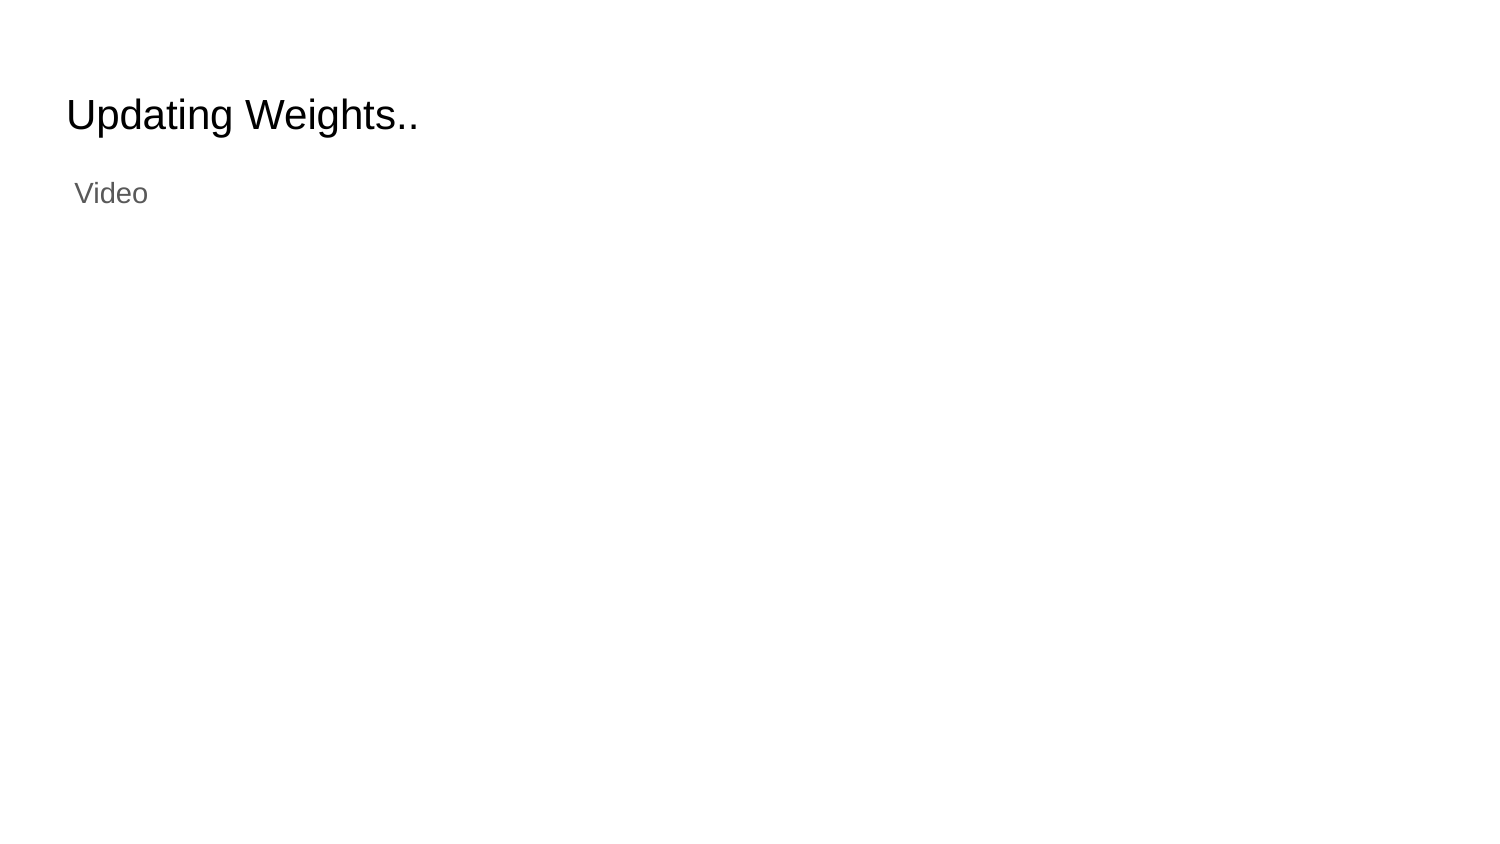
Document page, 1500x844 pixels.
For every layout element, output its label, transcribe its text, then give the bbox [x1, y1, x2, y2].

title Updating Weights.. [51, 72, 673, 167]
text_box Video [59, 159, 929, 225]
